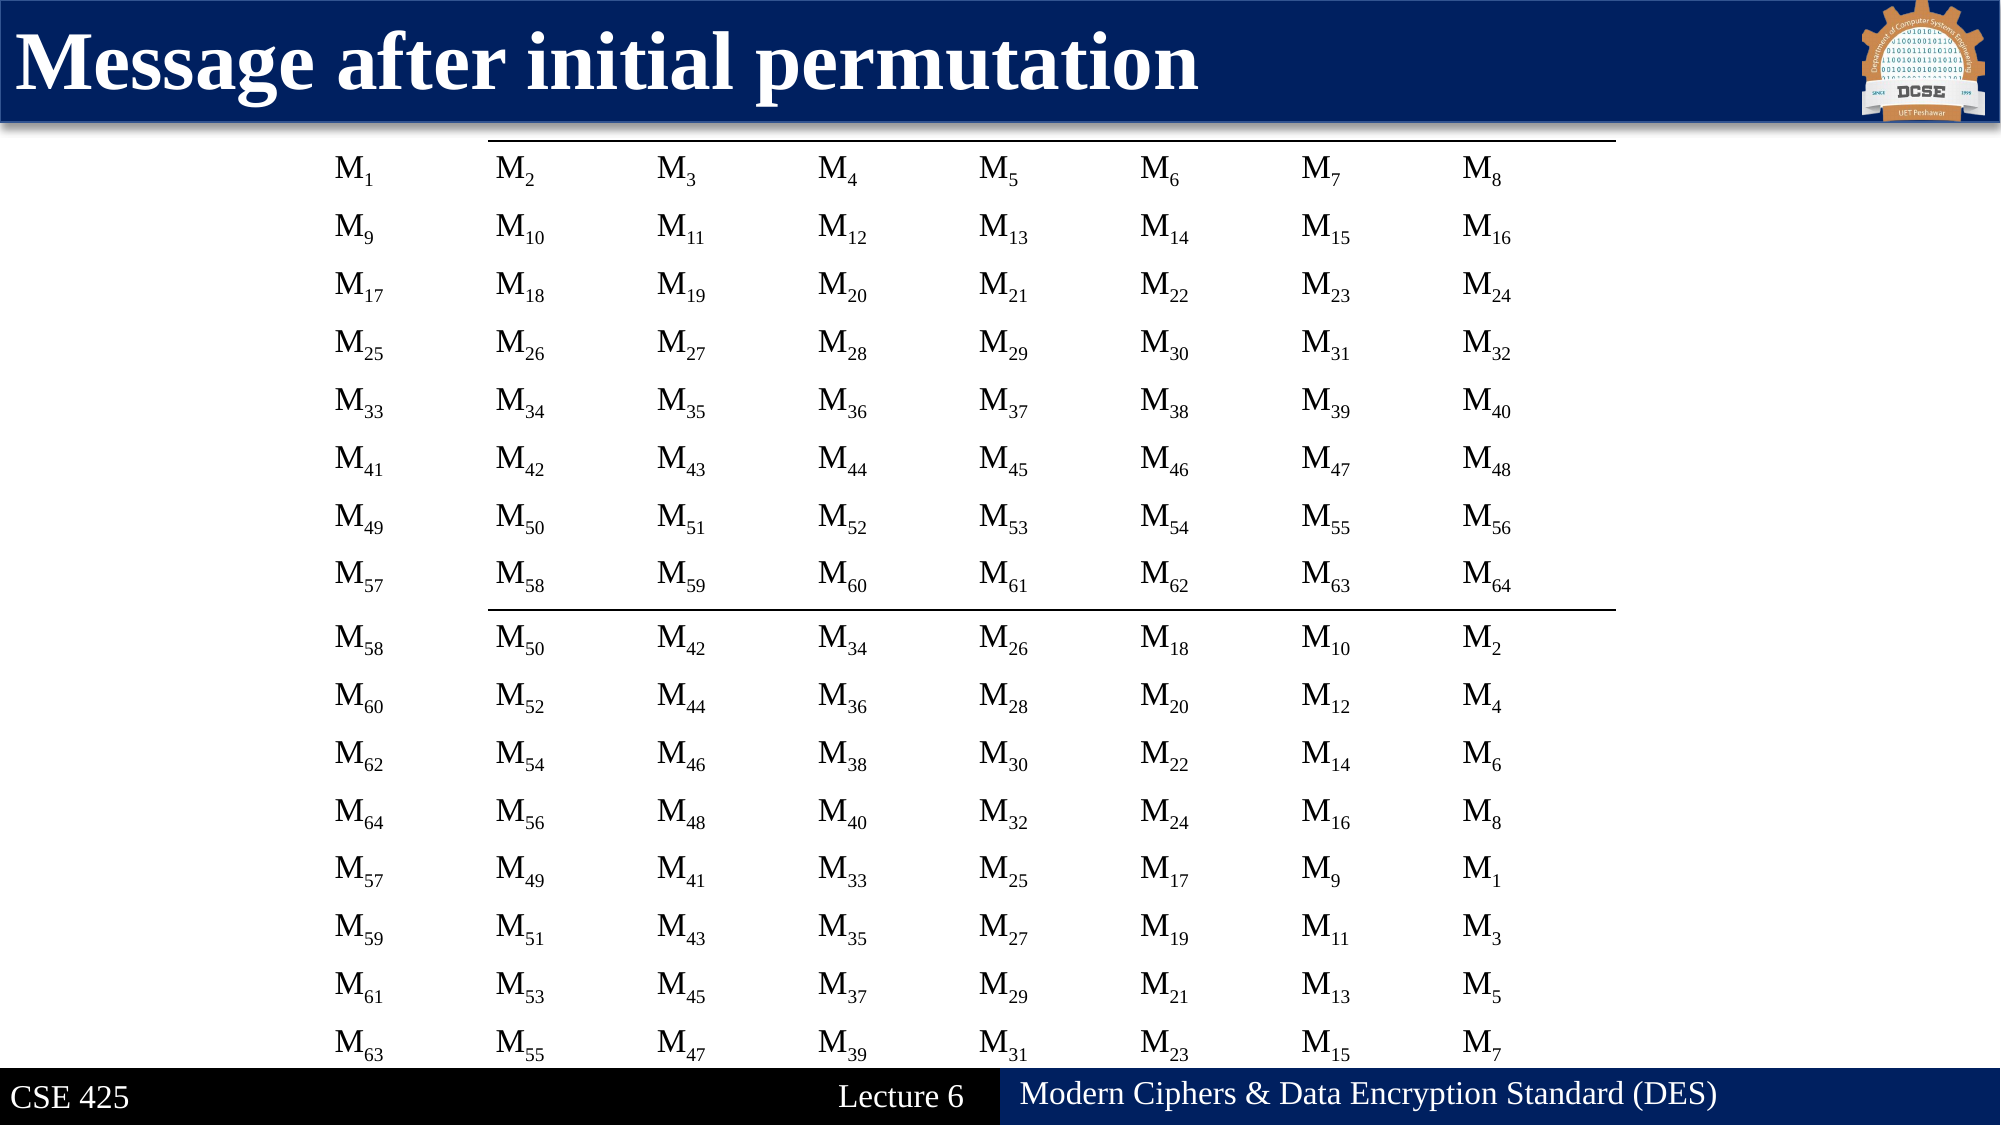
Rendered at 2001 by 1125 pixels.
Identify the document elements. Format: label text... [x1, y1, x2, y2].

table_cell M13 [971, 199, 1132, 257]
table_cell M64 [327, 783, 488, 841]
table_cell M21 [1132, 957, 1293, 1015]
table_cell M29 [971, 315, 1132, 373]
table_cell M59 [649, 546, 810, 604]
table_cell M15 [1293, 1015, 1455, 1073]
table_cell M40 [1455, 373, 1616, 431]
table_cell M37 [810, 957, 971, 1015]
table_cell M54 [488, 725, 649, 783]
table_cell M4 [1455, 668, 1616, 725]
table_header M50 [488, 611, 649, 668]
table_cell M20 [1132, 668, 1293, 725]
table_cell M28 [810, 315, 971, 373]
slide_number 25 [1550, 1066, 2000, 1125]
table_cell M48 [1455, 431, 1616, 489]
table_cell M19 [1132, 899, 1293, 957]
table_cell M54 [1132, 489, 1293, 546]
table_cell M46 [1132, 431, 1293, 489]
table_cell M55 [488, 1015, 649, 1073]
table_cell M22 [1132, 725, 1293, 783]
table_header M26 [971, 611, 1132, 668]
table_cell M30 [1132, 315, 1293, 373]
table_cell M62 [327, 725, 488, 783]
table_cell M31 [1293, 315, 1455, 373]
table_cell M55 [1293, 489, 1455, 546]
table_cell M19 [649, 257, 810, 315]
table_header M1 [327, 141, 488, 199]
table_cell M12 [810, 199, 971, 257]
table_cell M41 [327, 431, 488, 489]
table_cell M32 [1455, 315, 1616, 373]
table_cell M15 [1293, 199, 1455, 257]
table_cell M60 [327, 668, 488, 725]
table_header M6 [1132, 142, 1293, 199]
table_cell M5 [1455, 957, 1616, 1015]
table_header M7 [1293, 142, 1455, 199]
table_header M8 [1455, 142, 1616, 199]
table_header M5 [971, 142, 1132, 199]
table_cell M34 [488, 373, 649, 431]
table_cell M25 [327, 315, 488, 373]
table_cell M9 [327, 199, 488, 257]
table_cell M8 [1455, 783, 1616, 841]
table_cell M1 [1455, 841, 1616, 899]
table_cell M14 [1132, 199, 1293, 257]
table_cell M43 [649, 899, 810, 957]
table_cell M30 [971, 725, 1132, 783]
table_cell M37 [971, 373, 1132, 431]
table_cell M53 [488, 957, 649, 1015]
table_cell M16 [1455, 199, 1616, 257]
table_cell M33 [810, 841, 971, 899]
table_cell M47 [1293, 431, 1455, 489]
table_header M18 [1132, 611, 1293, 668]
table_cell M11 [649, 199, 810, 257]
table_cell M14 [1293, 725, 1455, 783]
table_cell M59 [327, 899, 488, 957]
table_header M42 [649, 611, 810, 668]
table_cell M51 [649, 489, 810, 546]
table_cell M44 [810, 431, 971, 489]
table_header M58 [327, 610, 488, 668]
table_cell M16 [1293, 783, 1455, 841]
table_cell M44 [649, 668, 810, 725]
table_cell M48 [649, 783, 810, 841]
table_cell M21 [971, 257, 1132, 315]
table_cell M13 [1293, 957, 1455, 1015]
table_header M34 [810, 611, 971, 668]
table_cell M41 [649, 841, 810, 899]
table_header M2 [488, 142, 649, 199]
table_cell M50 [488, 489, 649, 546]
table_cell M40 [810, 783, 971, 841]
table_cell M63 [327, 1015, 488, 1073]
table_cell M22 [1132, 257, 1293, 315]
table_cell M17 [1132, 841, 1293, 899]
picture [1862, 0, 1985, 123]
table_cell M63 [1293, 546, 1455, 604]
table_cell M45 [971, 431, 1132, 489]
table_cell M17 [327, 257, 488, 315]
table_cell M24 [1455, 257, 1616, 315]
table_cell M56 [1455, 489, 1616, 546]
table_cell M33 [327, 373, 488, 431]
table_cell M18 [488, 257, 649, 315]
table_cell M35 [649, 373, 810, 431]
table_cell M31 [971, 1015, 1132, 1073]
table_cell M20 [810, 257, 971, 315]
table_cell M32 [971, 783, 1132, 841]
table_cell M58 [488, 546, 649, 604]
table_cell M56 [488, 783, 649, 841]
table_cell M51 [488, 899, 649, 957]
title Message after initial permutation [0, 1, 1725, 124]
table_cell M60 [810, 546, 971, 604]
table_cell M49 [327, 489, 488, 546]
table_cell M49 [488, 841, 649, 899]
table_cell M39 [1293, 373, 1455, 431]
table_cell M7 [1455, 1015, 1616, 1073]
table_cell M38 [1132, 373, 1293, 431]
table_header M2 [1455, 611, 1616, 668]
table_cell M35 [810, 899, 971, 957]
table_cell M45 [649, 957, 810, 1015]
table_cell M42 [488, 431, 649, 489]
table_cell M52 [488, 668, 649, 725]
table_cell M38 [810, 725, 971, 783]
table_cell M10 [488, 199, 649, 257]
table_cell M61 [971, 546, 1132, 604]
table_cell M12 [1293, 668, 1455, 725]
table_cell M46 [649, 725, 810, 783]
table_cell M26 [488, 315, 649, 373]
table_cell M9 [1293, 841, 1455, 899]
table_cell M6 [1455, 725, 1616, 783]
table_cell M57 [327, 841, 488, 899]
table_cell M52 [810, 489, 971, 546]
table_cell M29 [971, 957, 1132, 1015]
table_cell M57 [327, 546, 488, 604]
table_cell M23 [1293, 257, 1455, 315]
table_cell M53 [971, 489, 1132, 546]
table_cell M36 [810, 668, 971, 725]
table_header M3 [649, 142, 810, 199]
table_cell M36 [810, 373, 971, 431]
table_header M10 [1293, 611, 1455, 668]
table_cell M62 [1132, 546, 1293, 604]
table_cell M3 [1455, 899, 1616, 957]
table_cell M27 [971, 899, 1132, 957]
table_cell M28 [971, 668, 1132, 725]
table_header M4 [810, 142, 971, 199]
table_cell M23 [1132, 1015, 1293, 1073]
table_cell M11 [1293, 899, 1455, 957]
table_cell M47 [649, 1015, 810, 1073]
table_cell M24 [1132, 783, 1293, 841]
table_cell M39 [810, 1015, 971, 1073]
table_cell M27 [649, 315, 810, 373]
table_cell M61 [327, 957, 488, 1015]
table_cell M25 [971, 841, 1132, 899]
table_cell M43 [649, 431, 810, 489]
table_cell M64 [1455, 546, 1616, 604]
